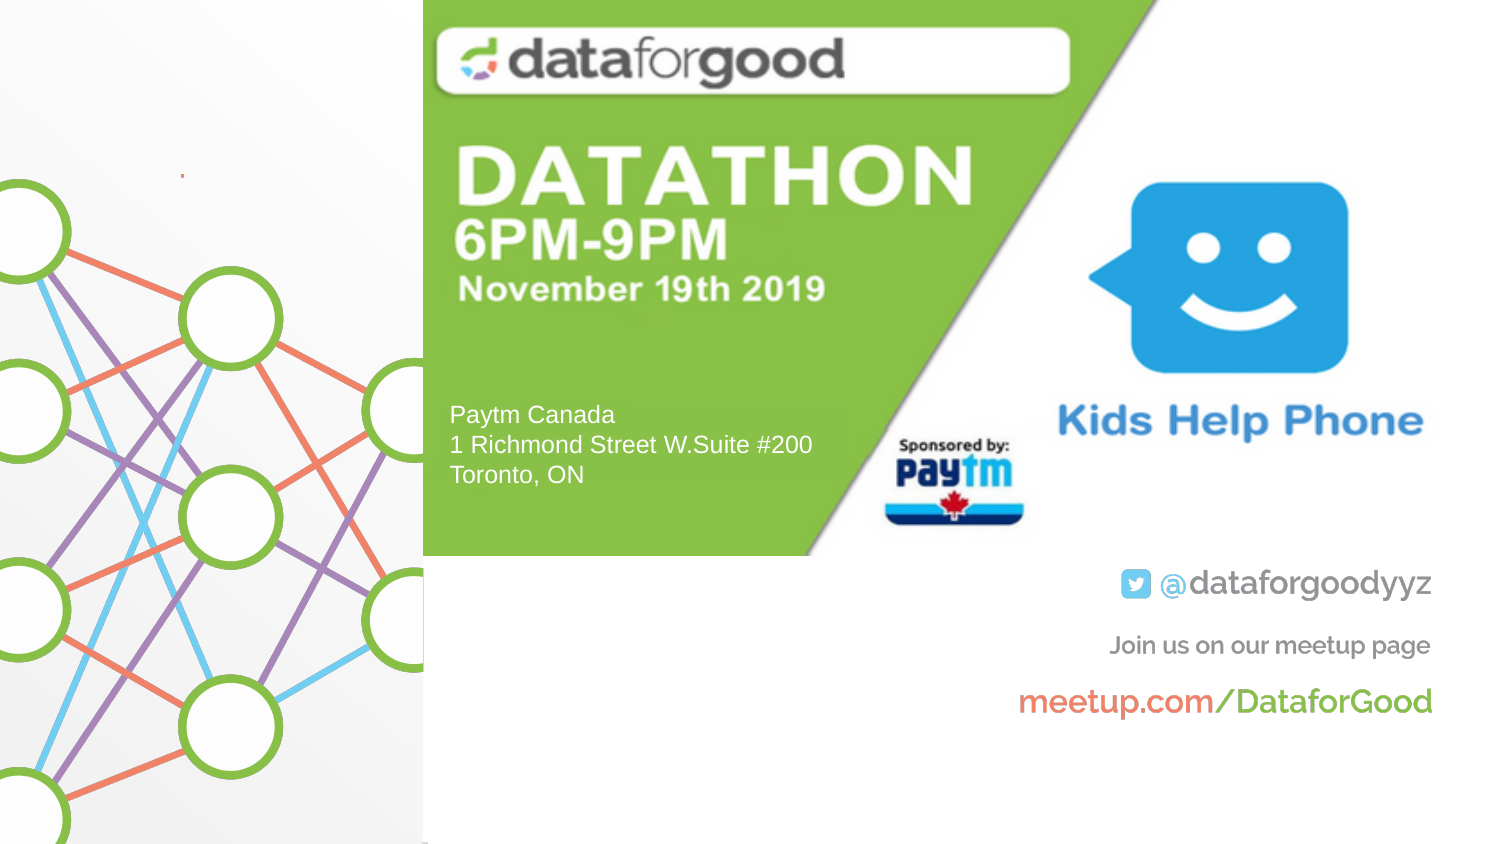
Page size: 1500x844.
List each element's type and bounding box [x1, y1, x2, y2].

picture [422, 0, 1500, 556]
